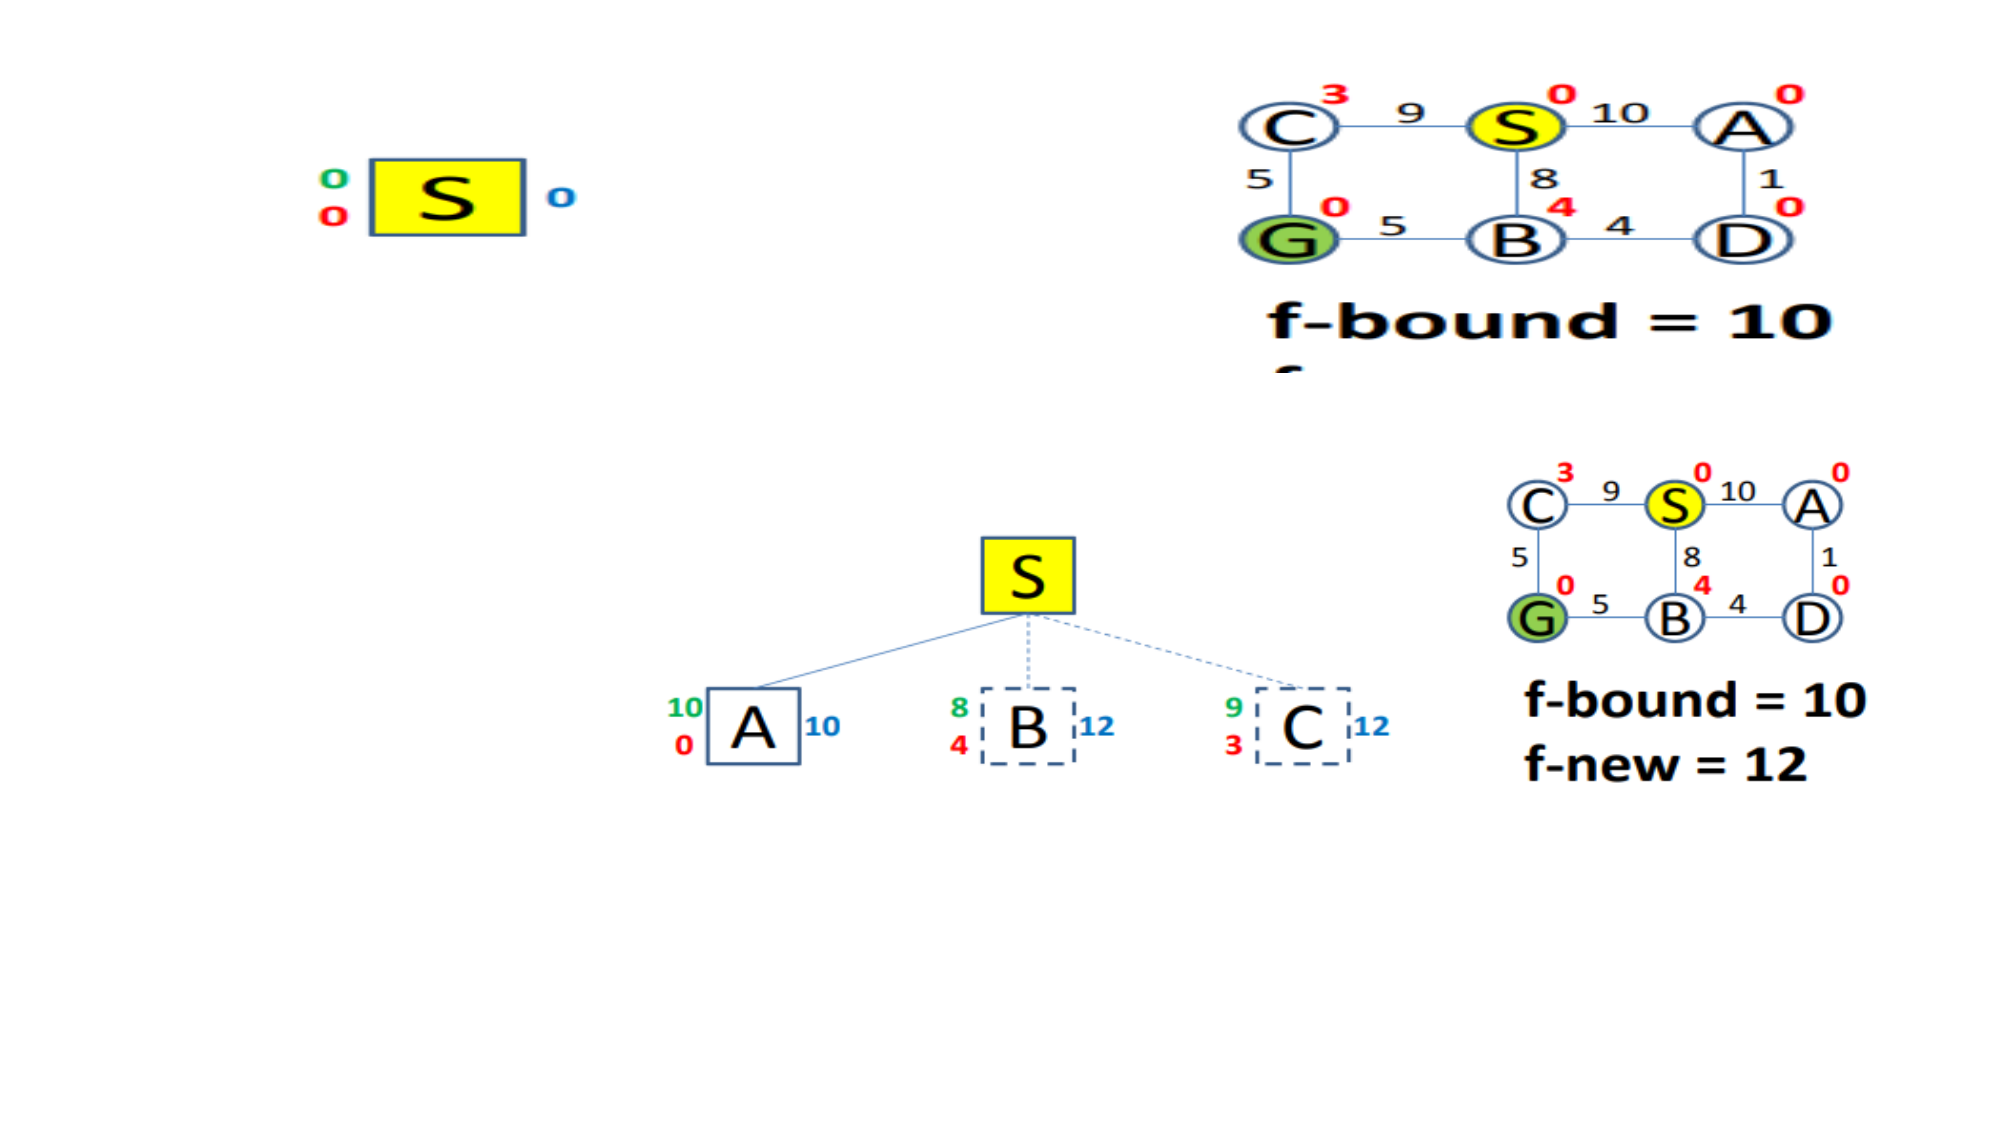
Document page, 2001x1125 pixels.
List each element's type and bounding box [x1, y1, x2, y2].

picture [137, 57, 1863, 373]
picture [579, 446, 1900, 869]
